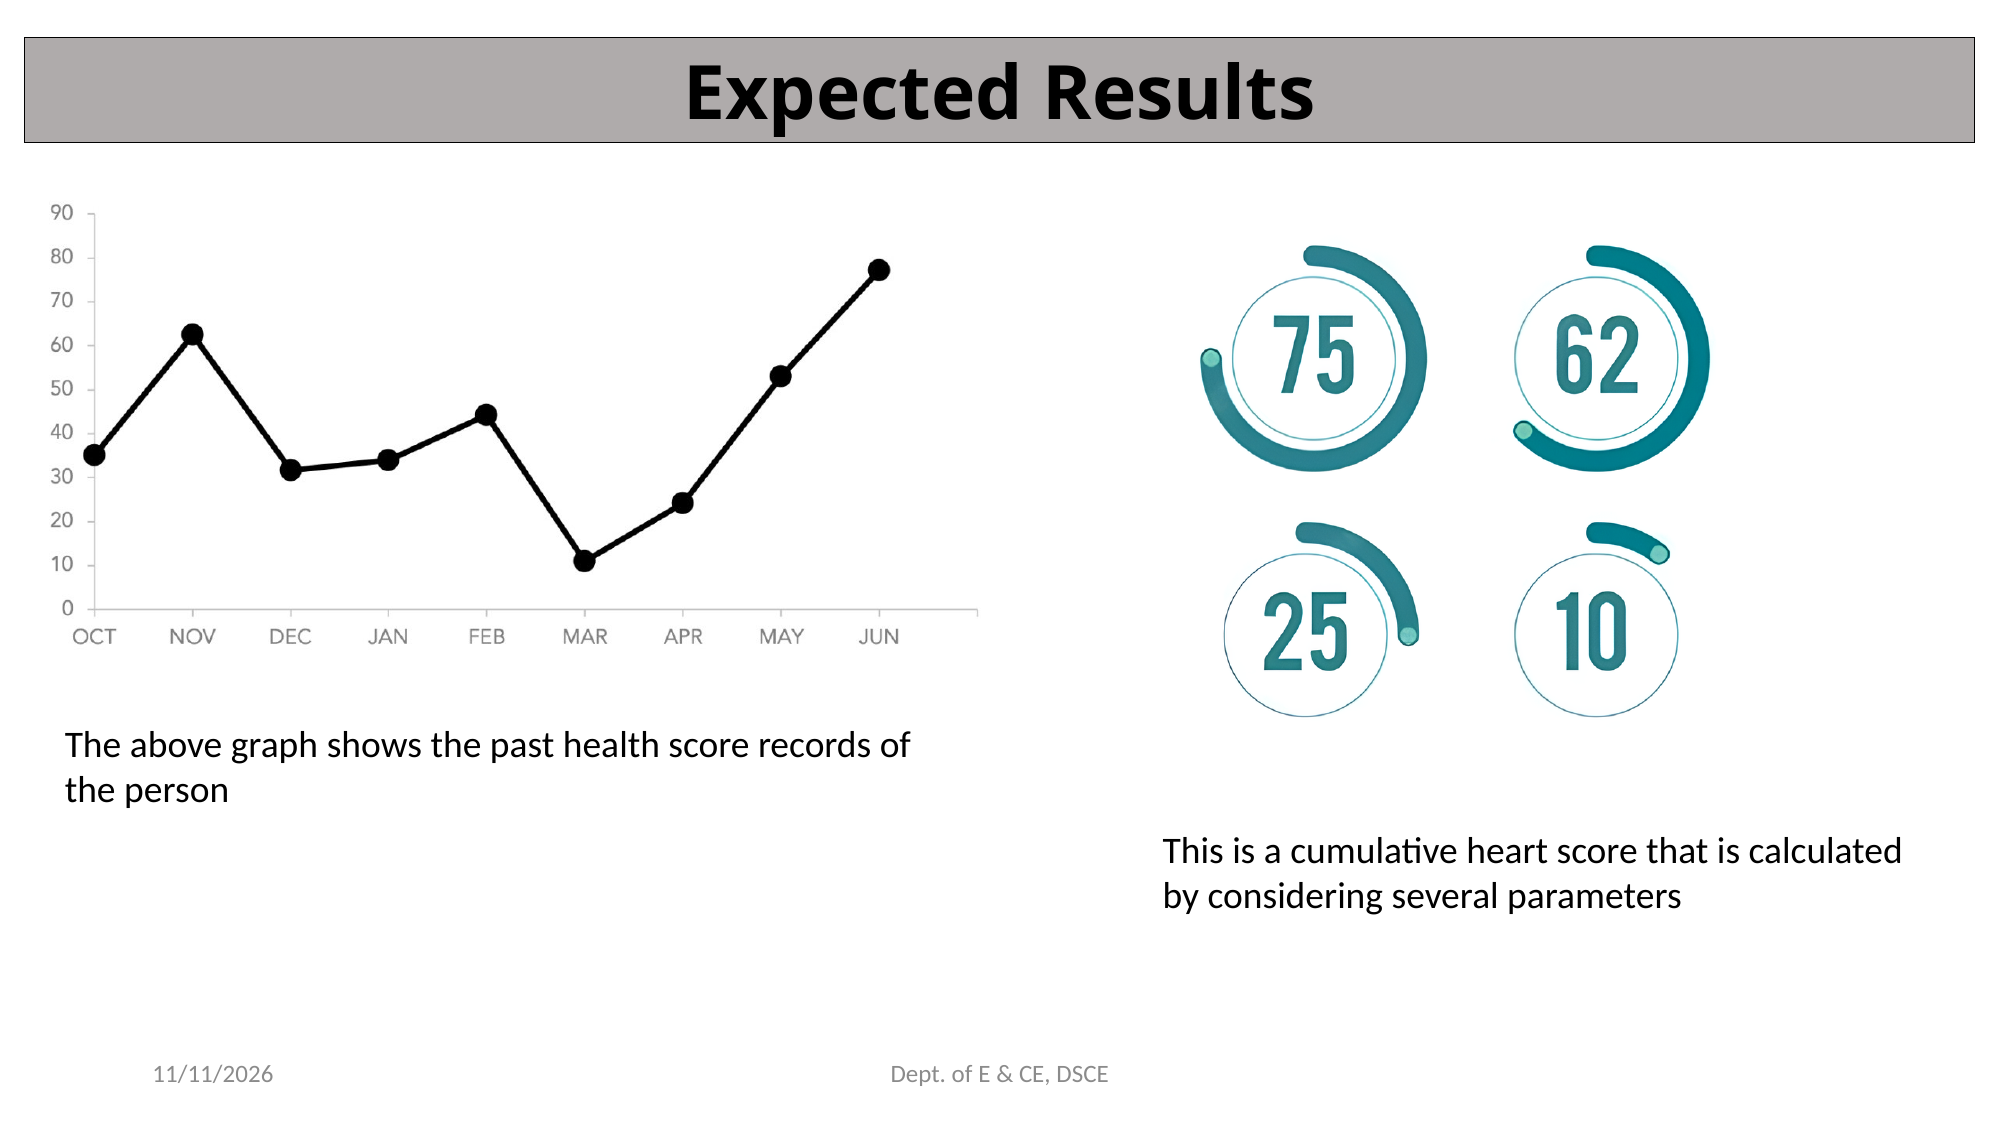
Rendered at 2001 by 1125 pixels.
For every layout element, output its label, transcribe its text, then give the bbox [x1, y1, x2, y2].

picture [1062, 189, 1889, 821]
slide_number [137, 1042, 588, 1103]
text_box This is a cumulative heart score that is calculated by considering several parameters [1147, 818, 1944, 924]
text_box The above graph shows the past health score records of the person [50, 712, 975, 818]
text_box Expected Results [24, 37, 1975, 143]
picture [30, 187, 1031, 650]
footer Dept. of E & CE, DSCE [662, 1042, 1338, 1103]
